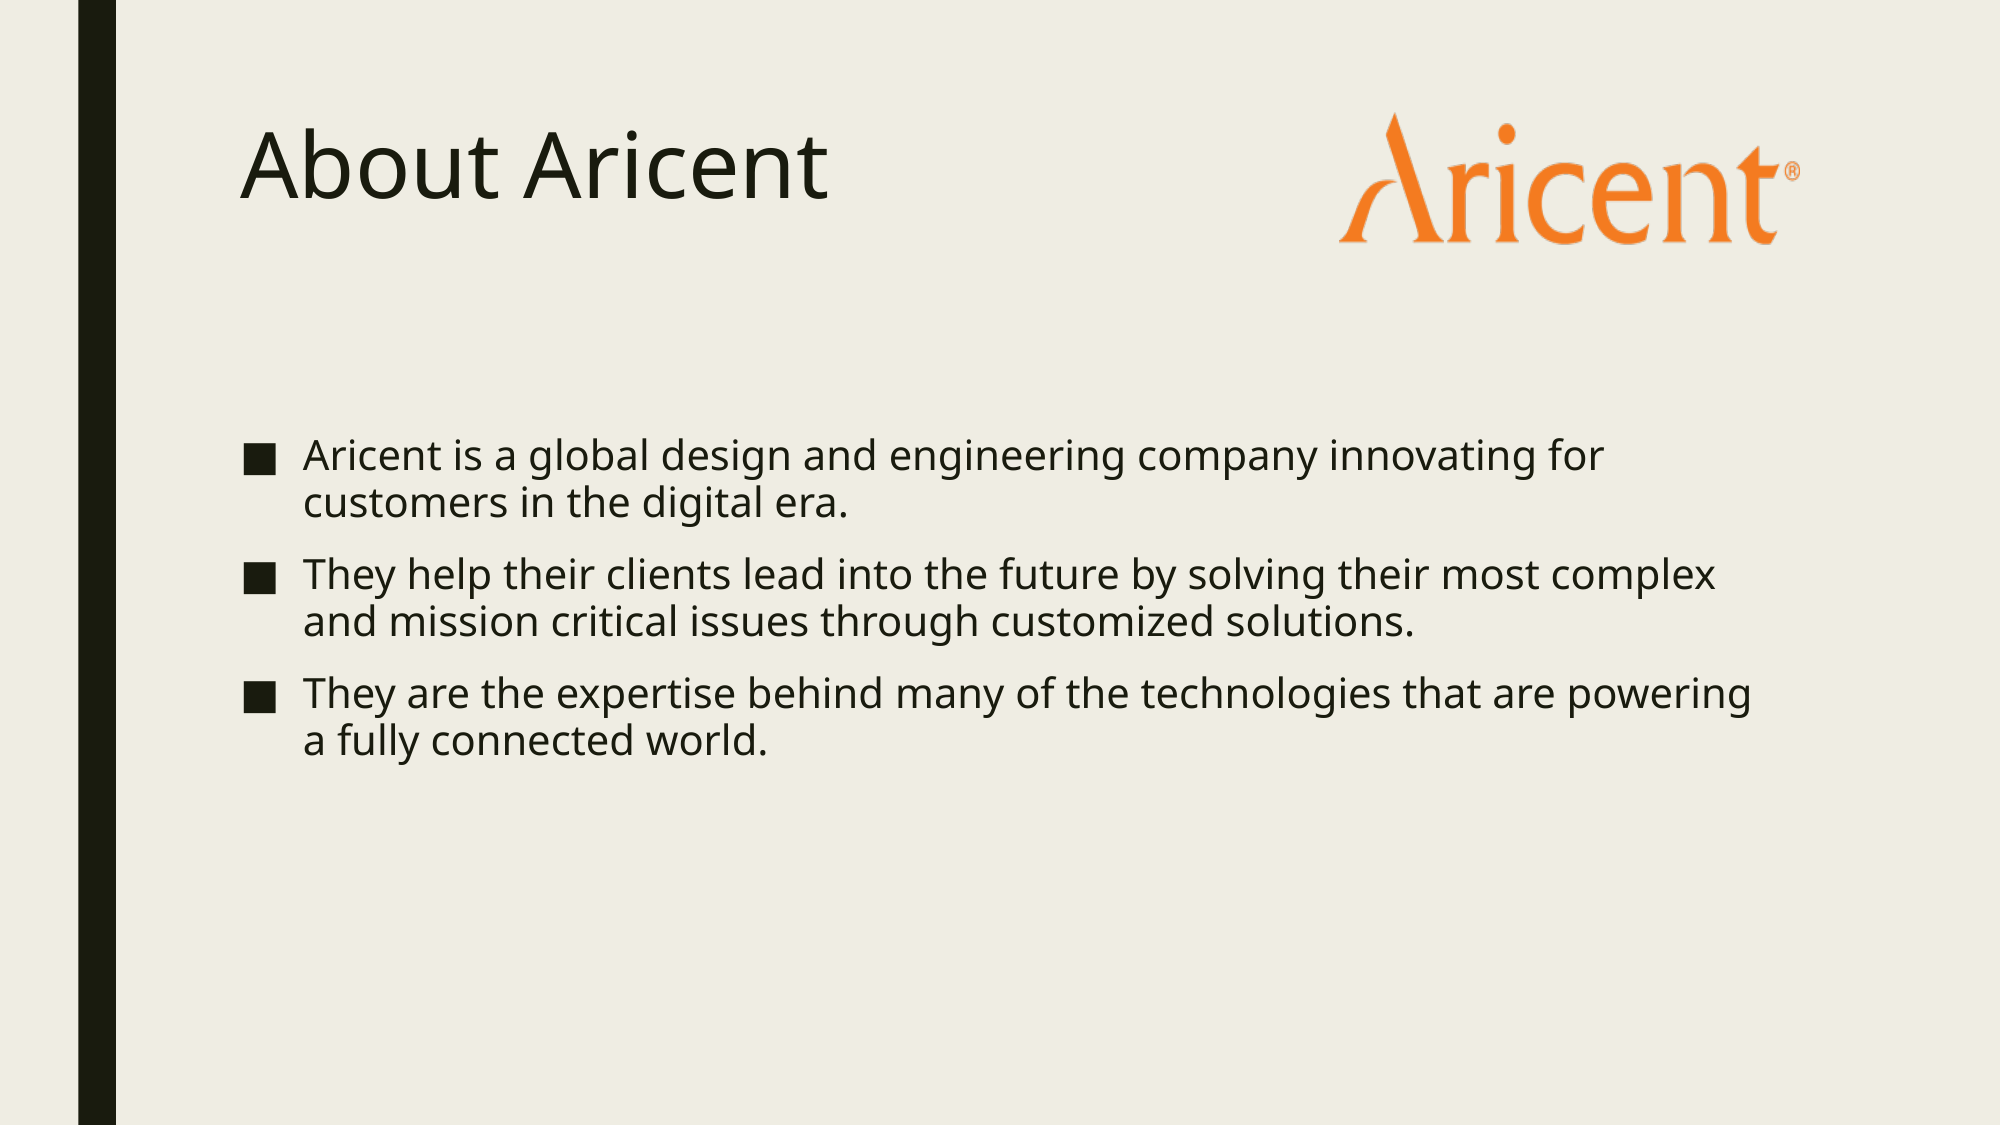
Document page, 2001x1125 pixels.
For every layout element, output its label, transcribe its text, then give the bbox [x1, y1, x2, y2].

list Aricent is a global design and engineering company innovating for customers in the digital era. They help their clients lead into the future by solving their most complex and mission critical issues through customized solutions. They are the expertise behind many of the technologies that are powering a fully connected world. [225, 425, 1800, 1013]
title About Aricent [225, 112, 1800, 357]
picture [1339, 93, 1800, 253]
